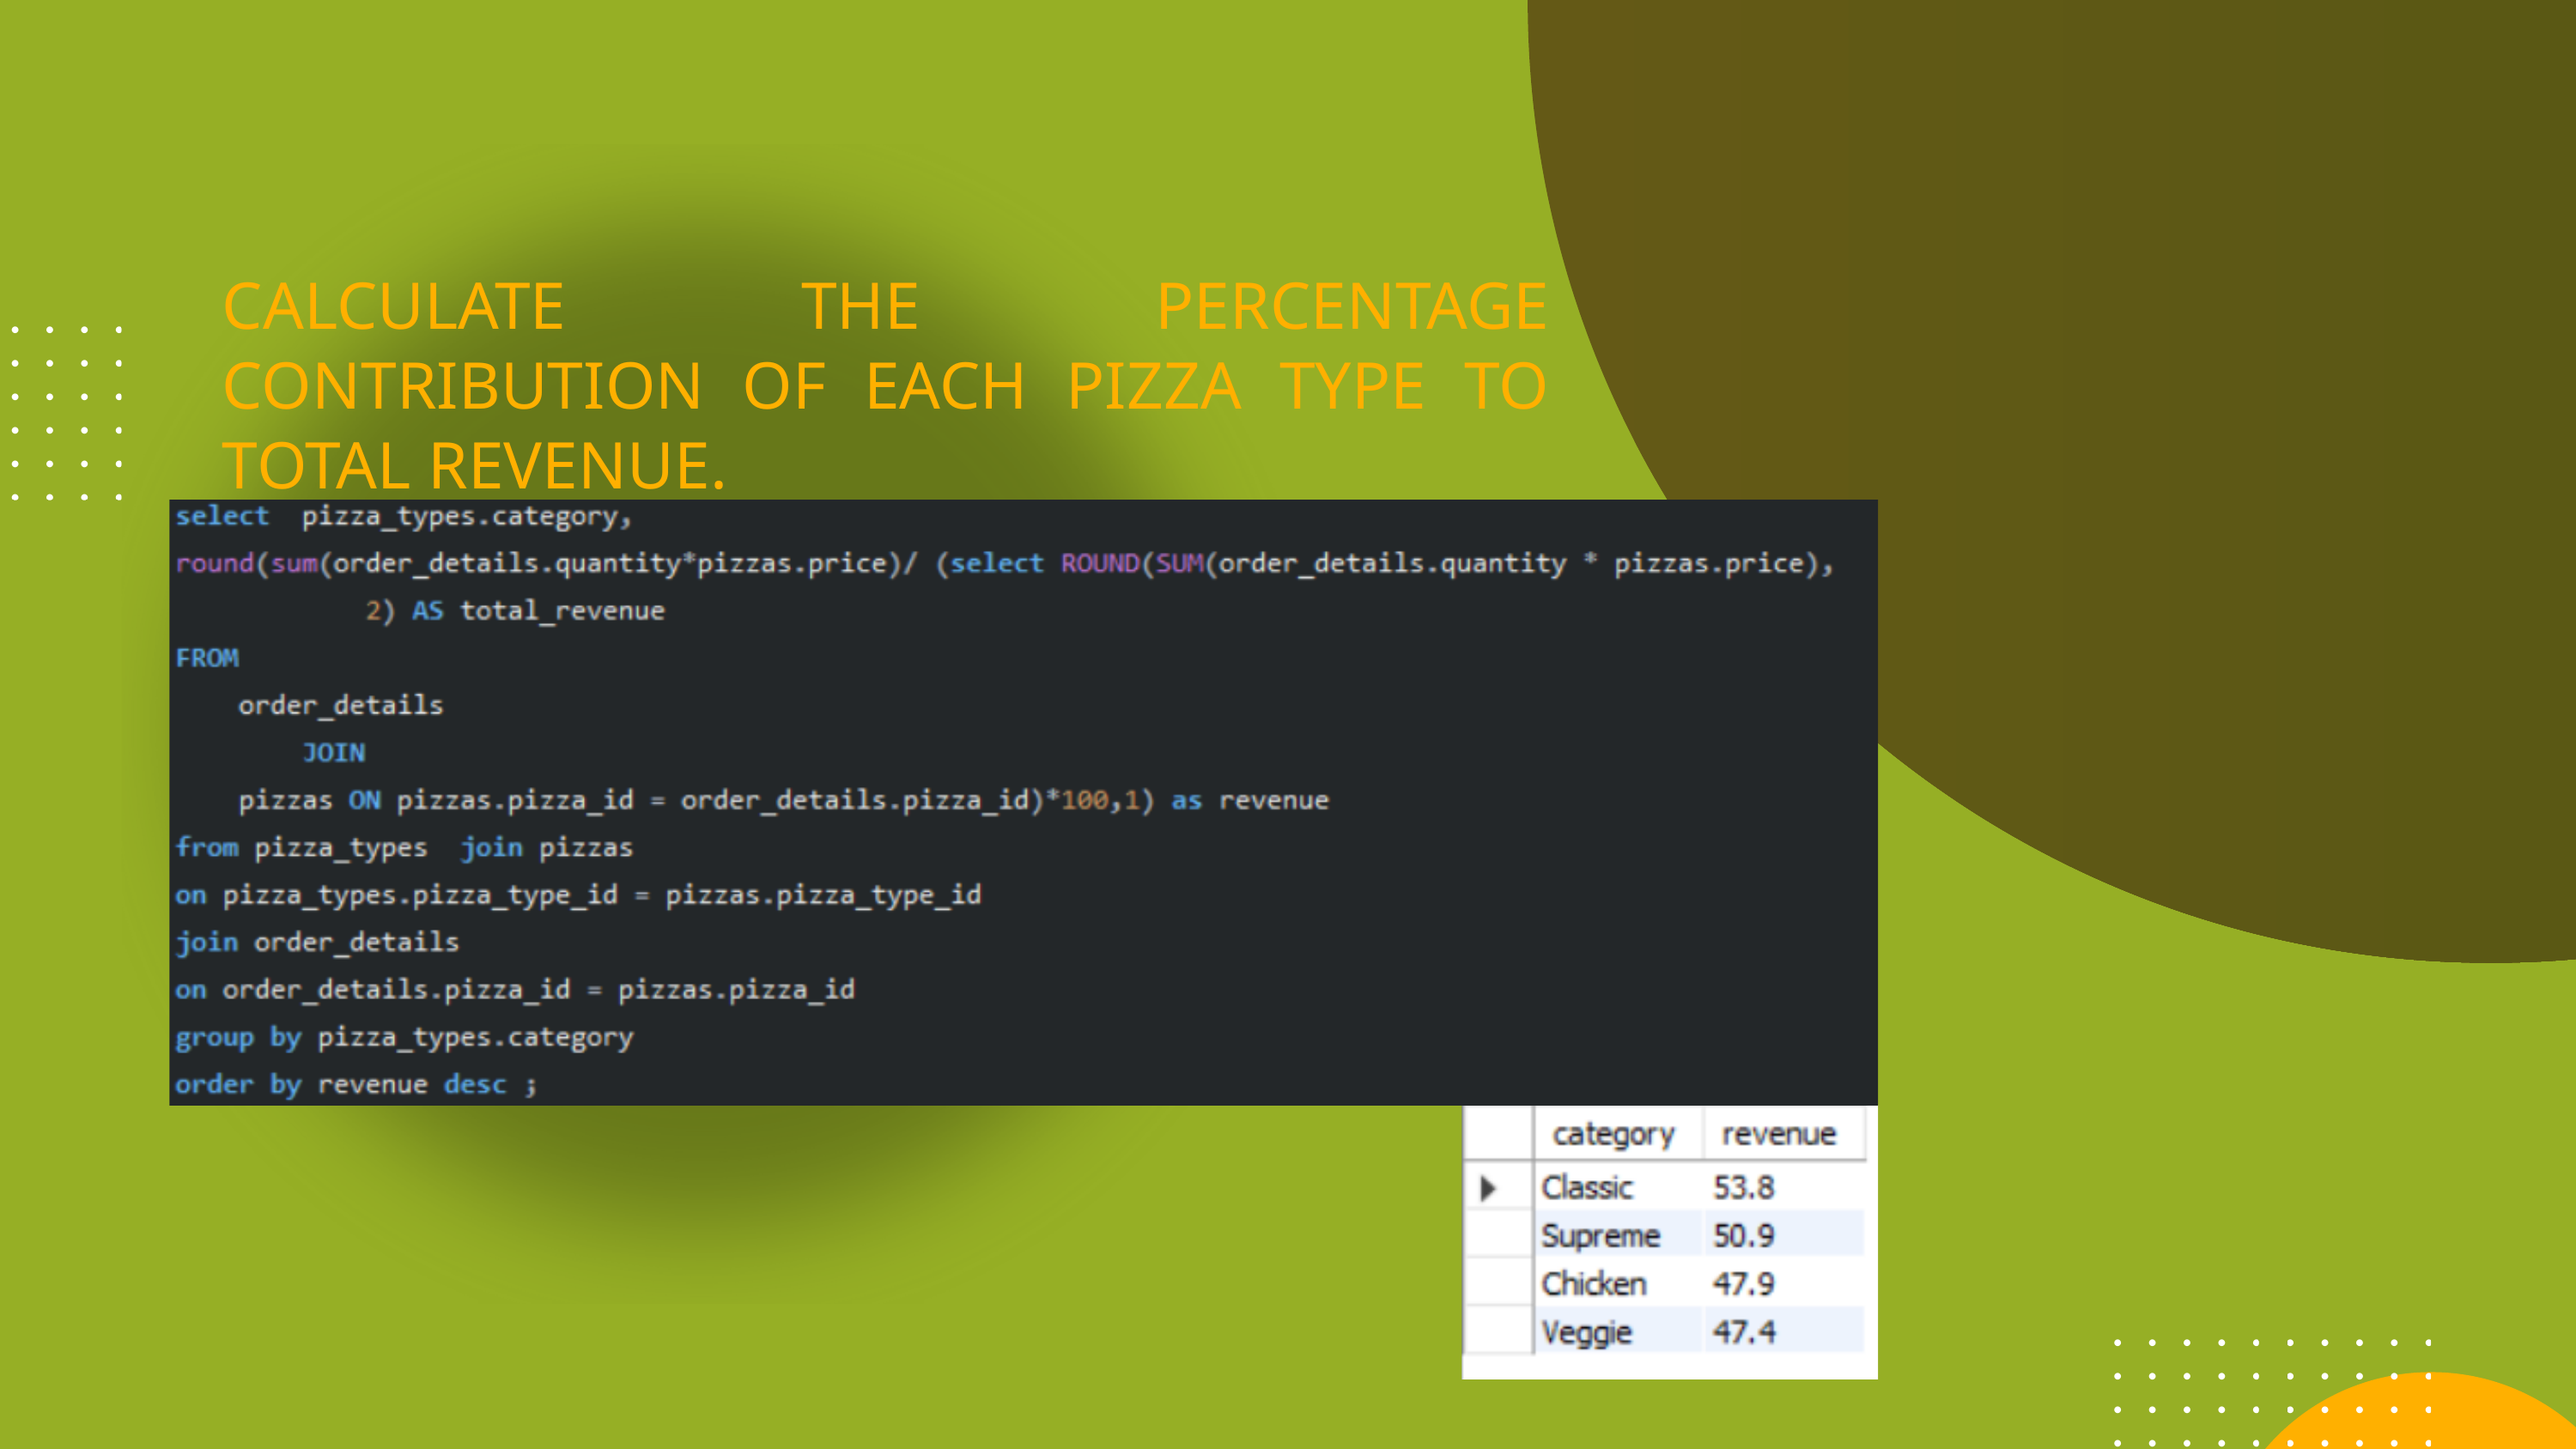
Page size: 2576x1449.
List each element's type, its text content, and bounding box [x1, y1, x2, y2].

text_box [2114, 1339, 2432, 1449]
text_box [0, 326, 122, 500]
text_box [1461, 1106, 1879, 1379]
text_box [2213, 1372, 2576, 1449]
text_box [121, 144, 1283, 1304]
text_box [169, 500, 1879, 1106]
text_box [1527, 0, 2576, 963]
text_box CALCULATE THE PERCENTAGE CONTRIBUTION OF EACH PIZZA TYPE TO TOTAL REVENUE. [222, 262, 1521, 582]
